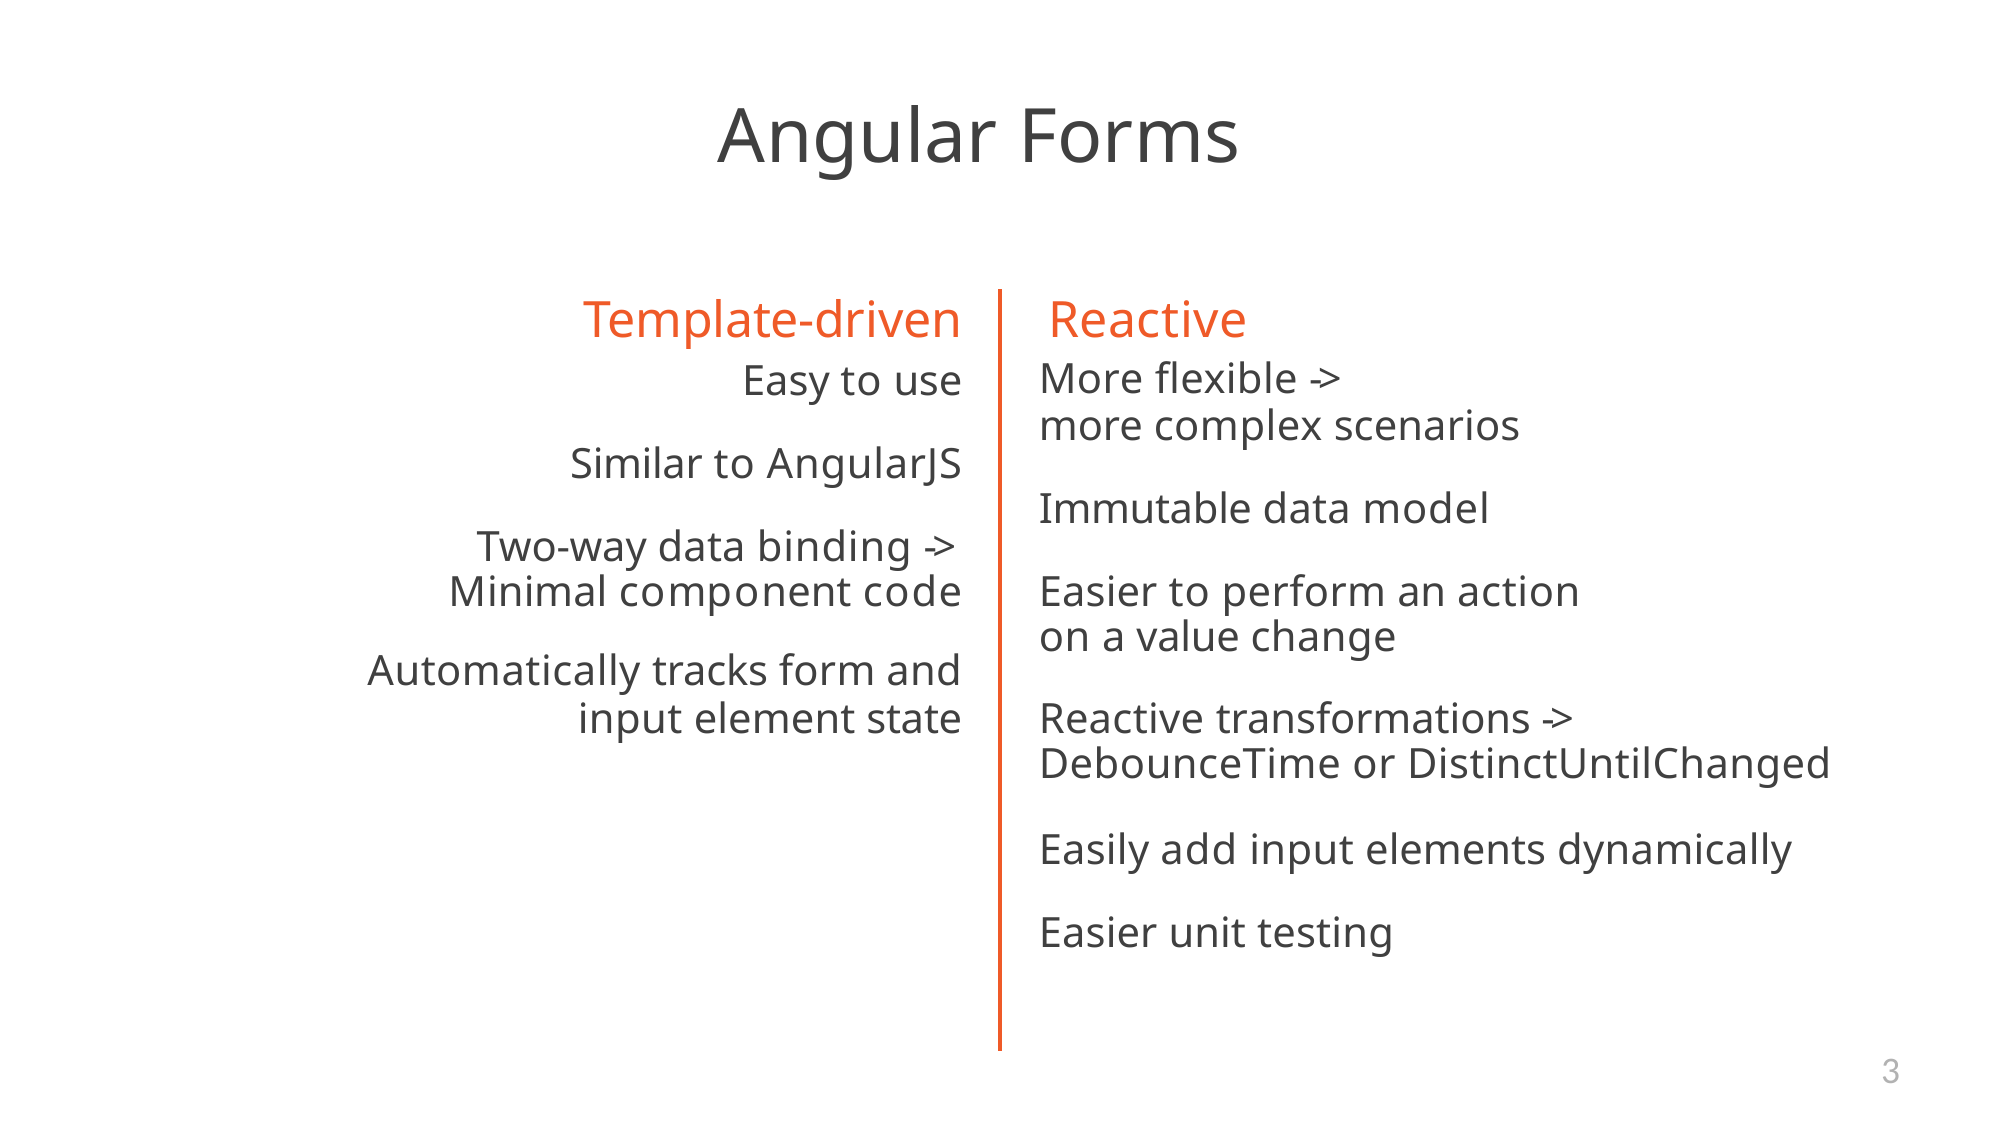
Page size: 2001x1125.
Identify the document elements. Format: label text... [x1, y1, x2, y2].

text_box Template-driven Easy to use Similar to AngularJS Two-way data binding -> Minimal component code Automatically tracks form and input element state [324, 276, 964, 742]
list Reactive More flexible -> more complex scenarios Immutable data model Easier to perform an action on a value change Reactive transformations -> DebounceTime or DistinctUntilChanged Easily add input elements dynamically Easier unit testing [1036, 276, 1875, 956]
title Angular Forms [715, 85, 1270, 276]
slide_number 3 [1440, 1046, 1900, 1103]
